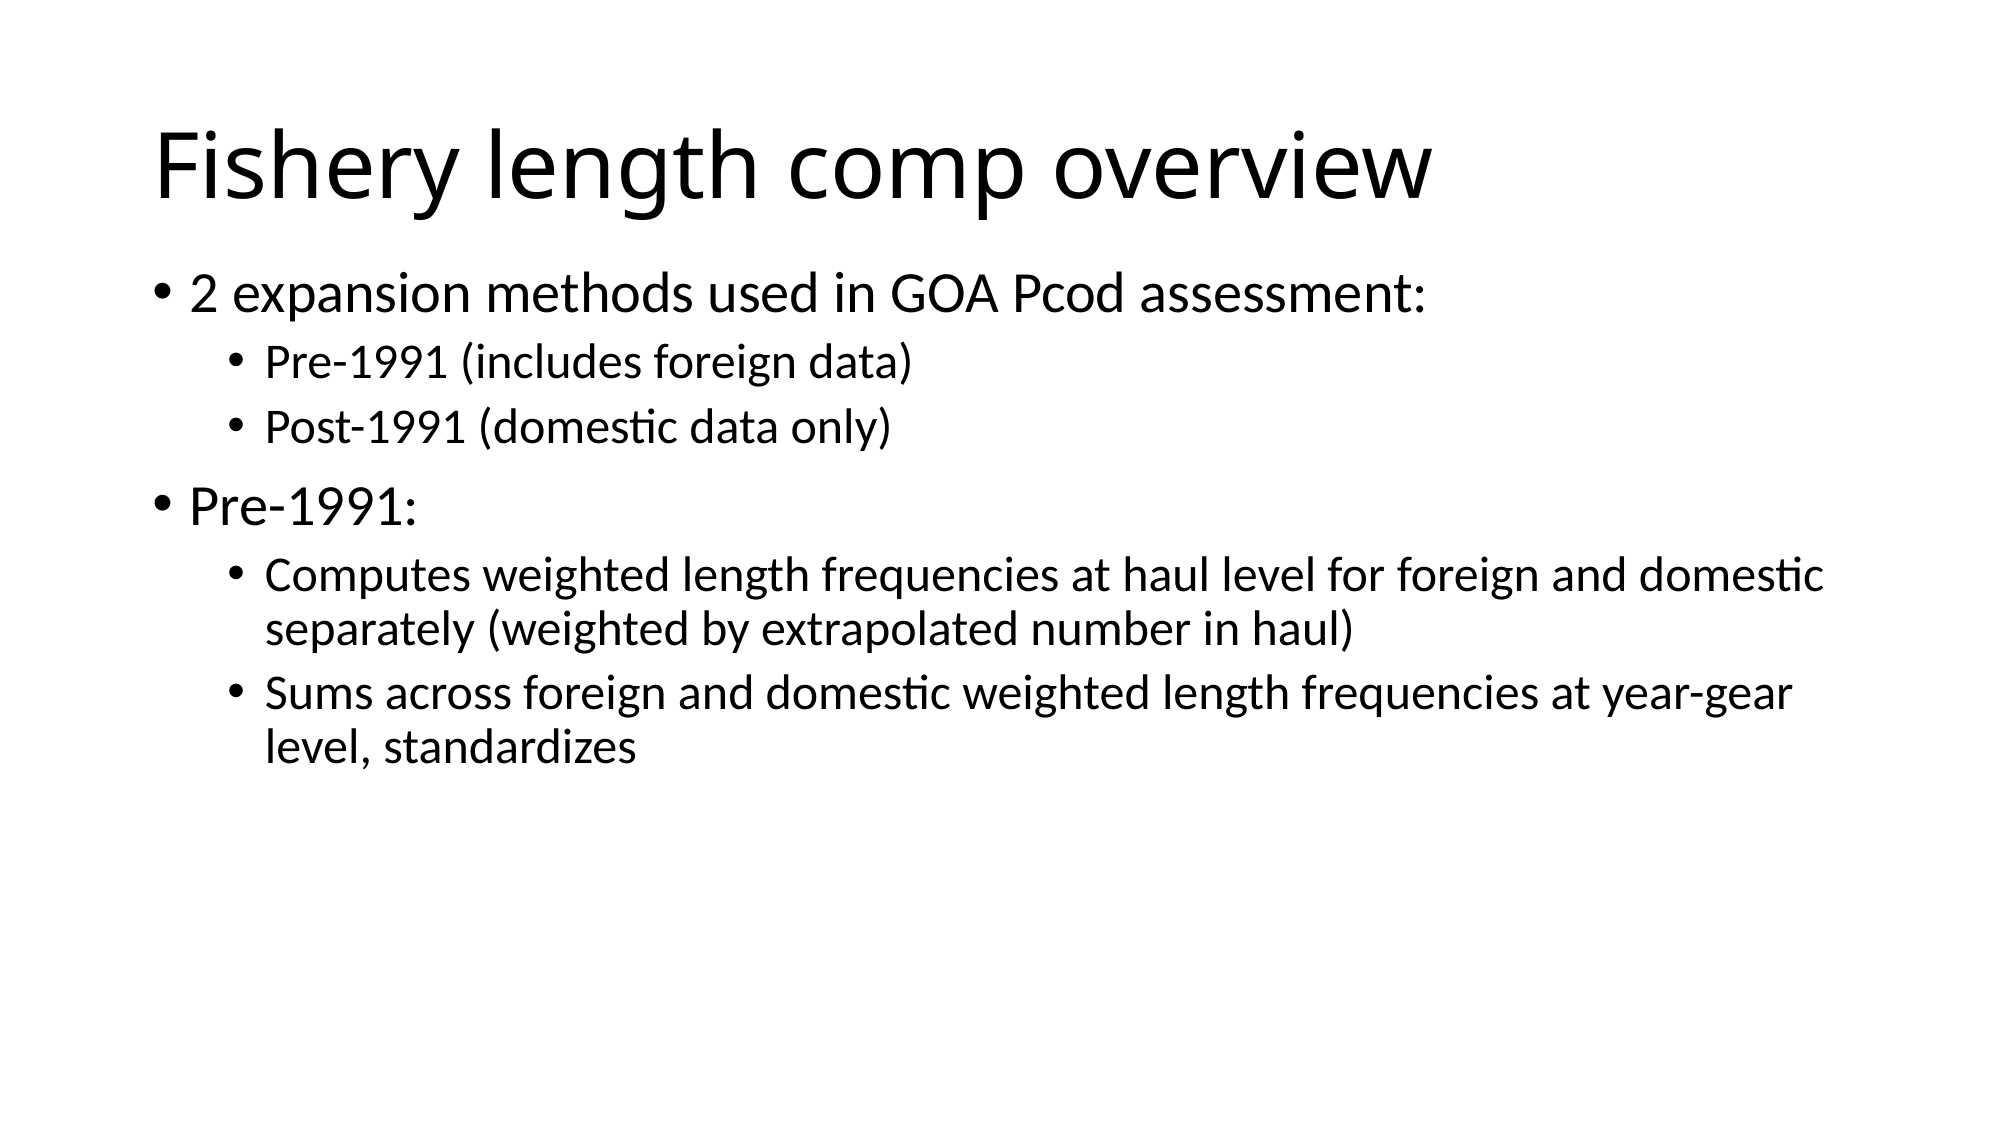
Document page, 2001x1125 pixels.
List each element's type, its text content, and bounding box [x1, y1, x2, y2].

list 2 expansion methods used in GOA Pcod assessment: Pre-1991 (includes foreign data) Post-1991 (domestic data only) Pre-1991: Computes weighted length frequencies at haul level for foreign and domestic separately (weighted by extrapolated number in haul) Sums across foreign and domestic weighted length frequencies at year-gear level, standardizes [137, 254, 1863, 969]
title Fishery length comp overview [137, 59, 1863, 254]
